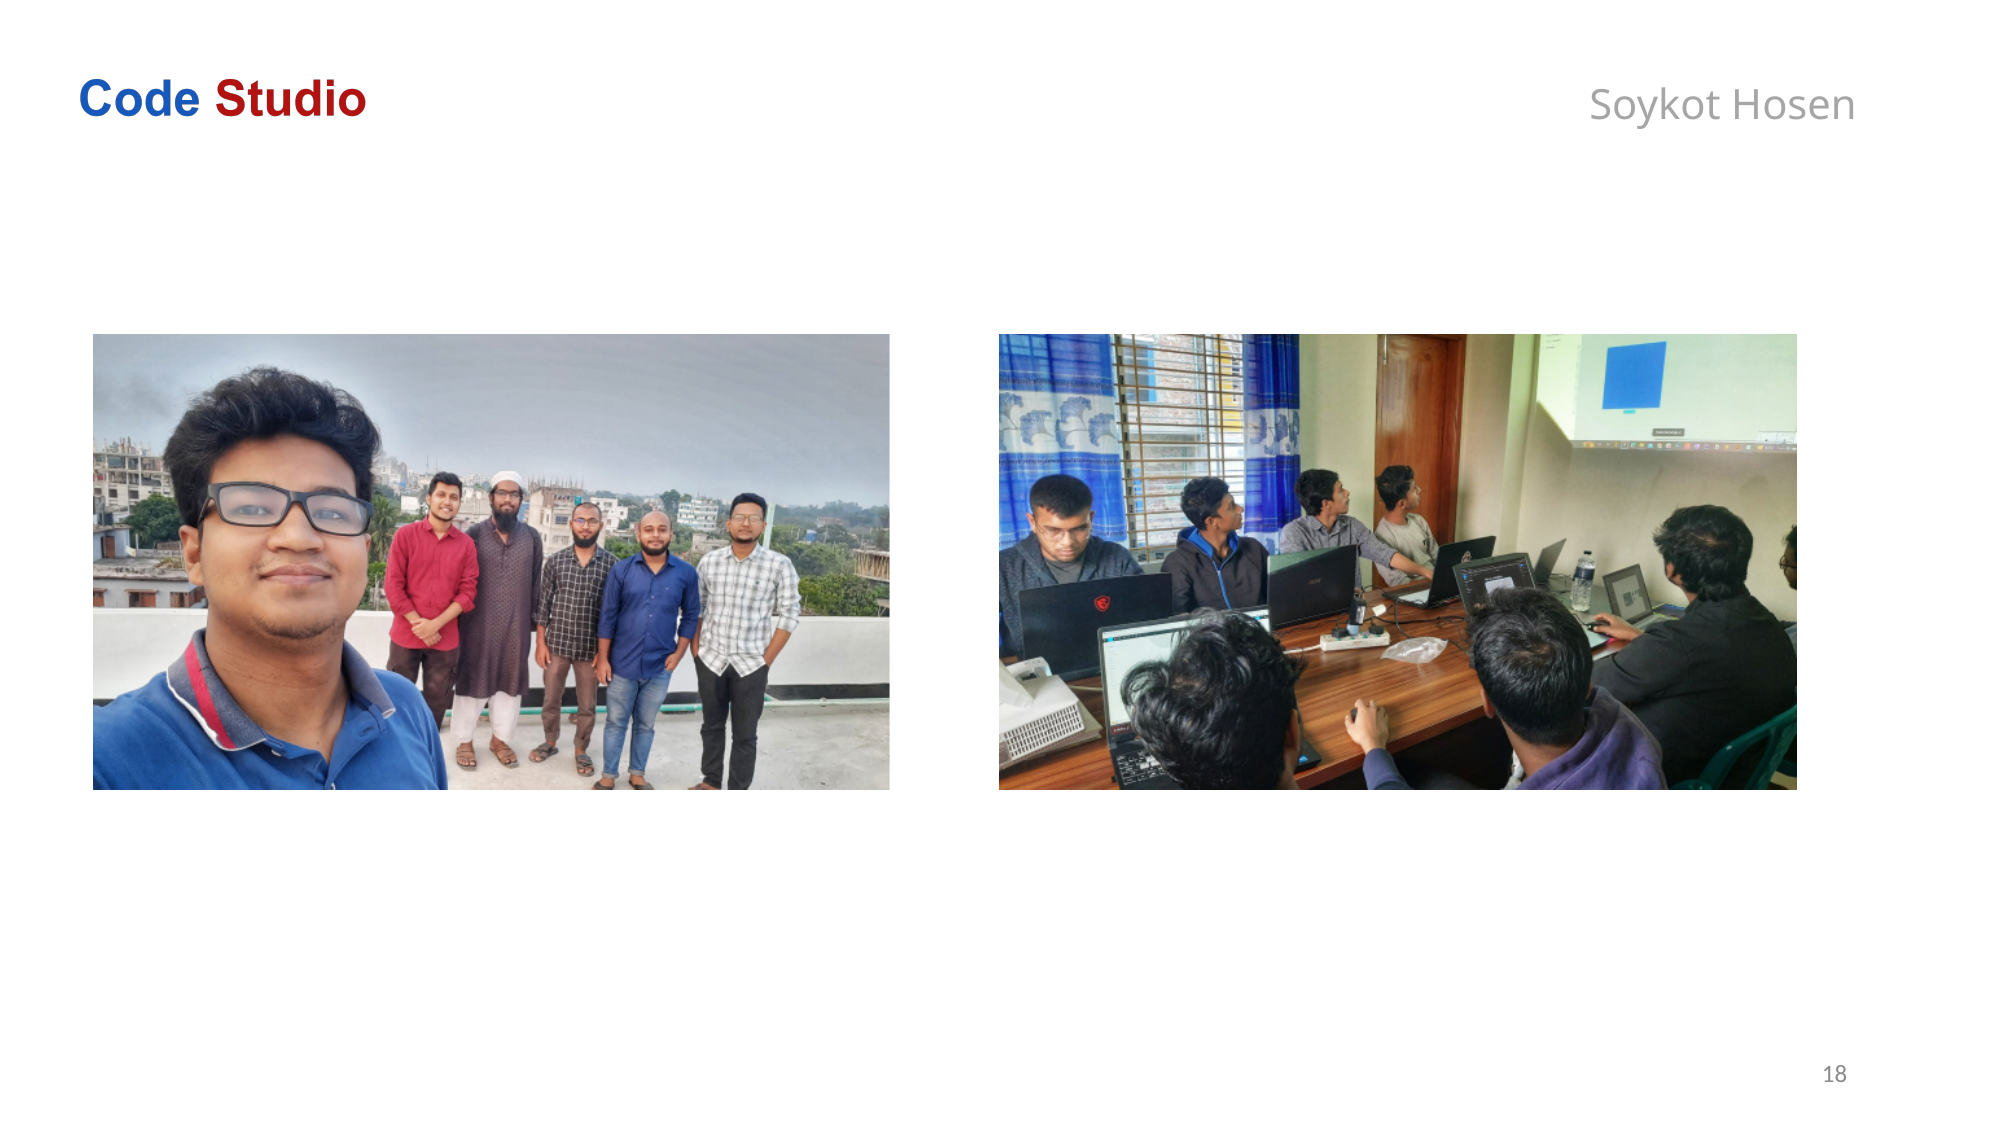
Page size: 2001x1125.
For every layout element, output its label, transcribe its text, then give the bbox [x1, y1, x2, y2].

picture [93, 334, 891, 790]
picture [77, 70, 367, 126]
picture [999, 334, 1797, 790]
slide_number 18 [1412, 1042, 1863, 1103]
text_box Soykot Hosen [1574, 70, 1872, 136]
